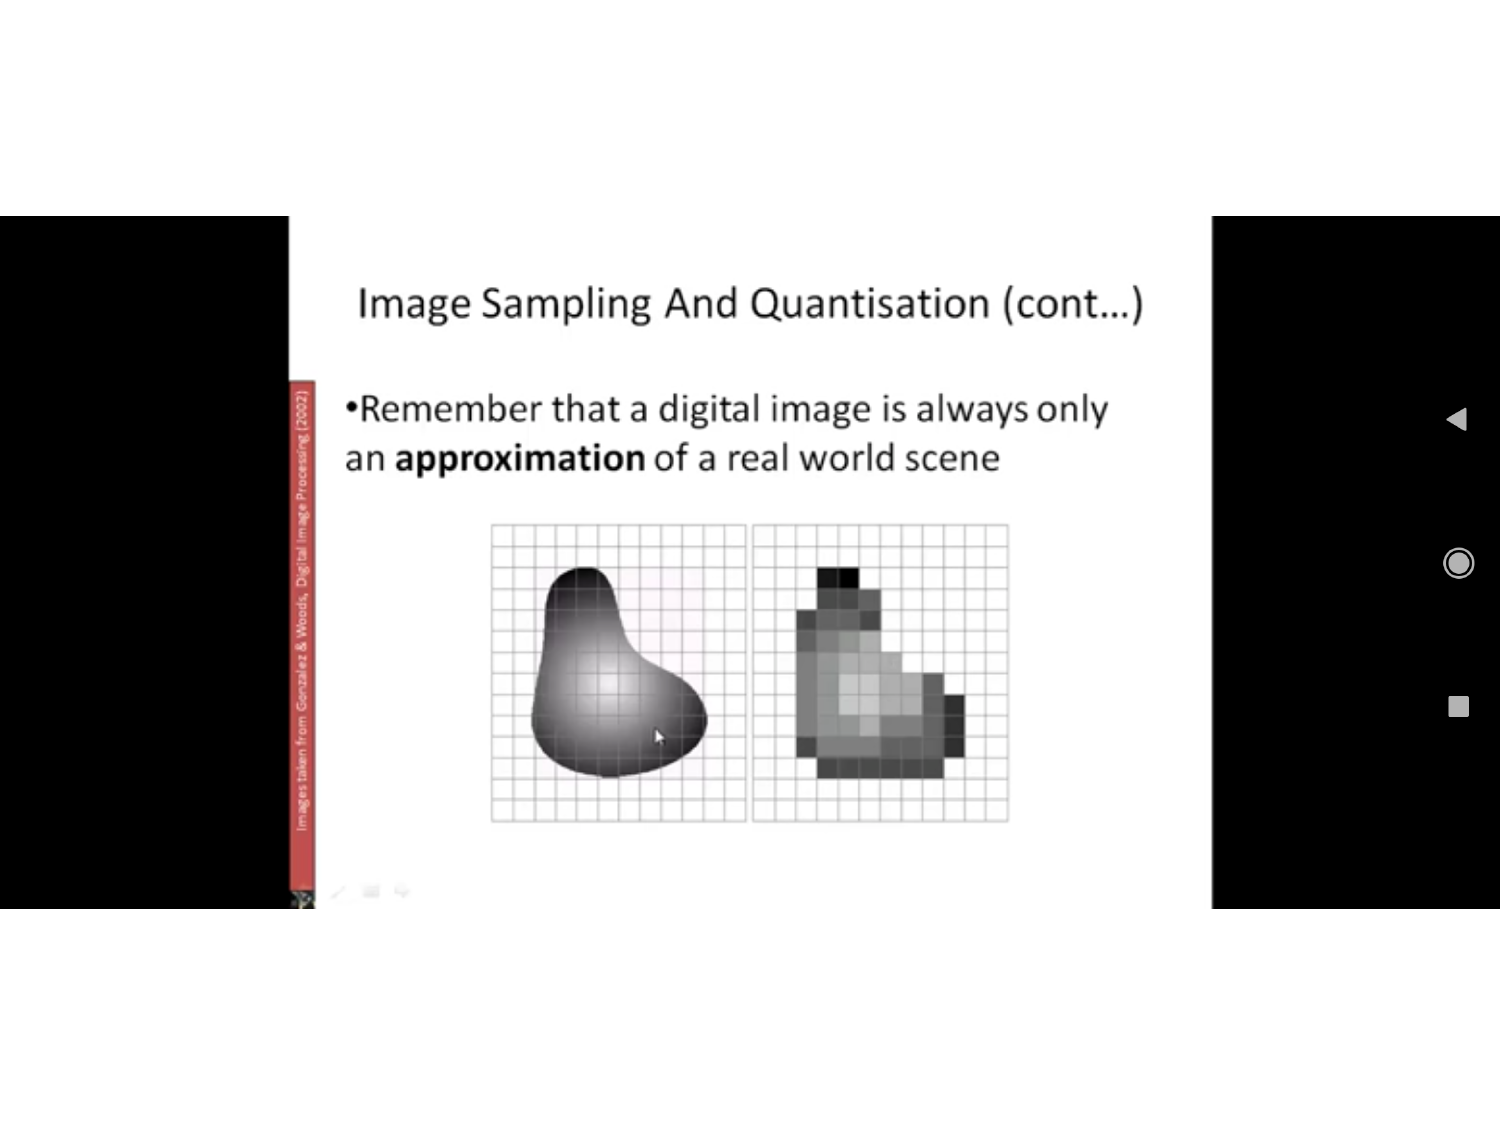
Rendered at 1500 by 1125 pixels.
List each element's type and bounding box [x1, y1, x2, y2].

picture [0, 216, 1500, 909]
